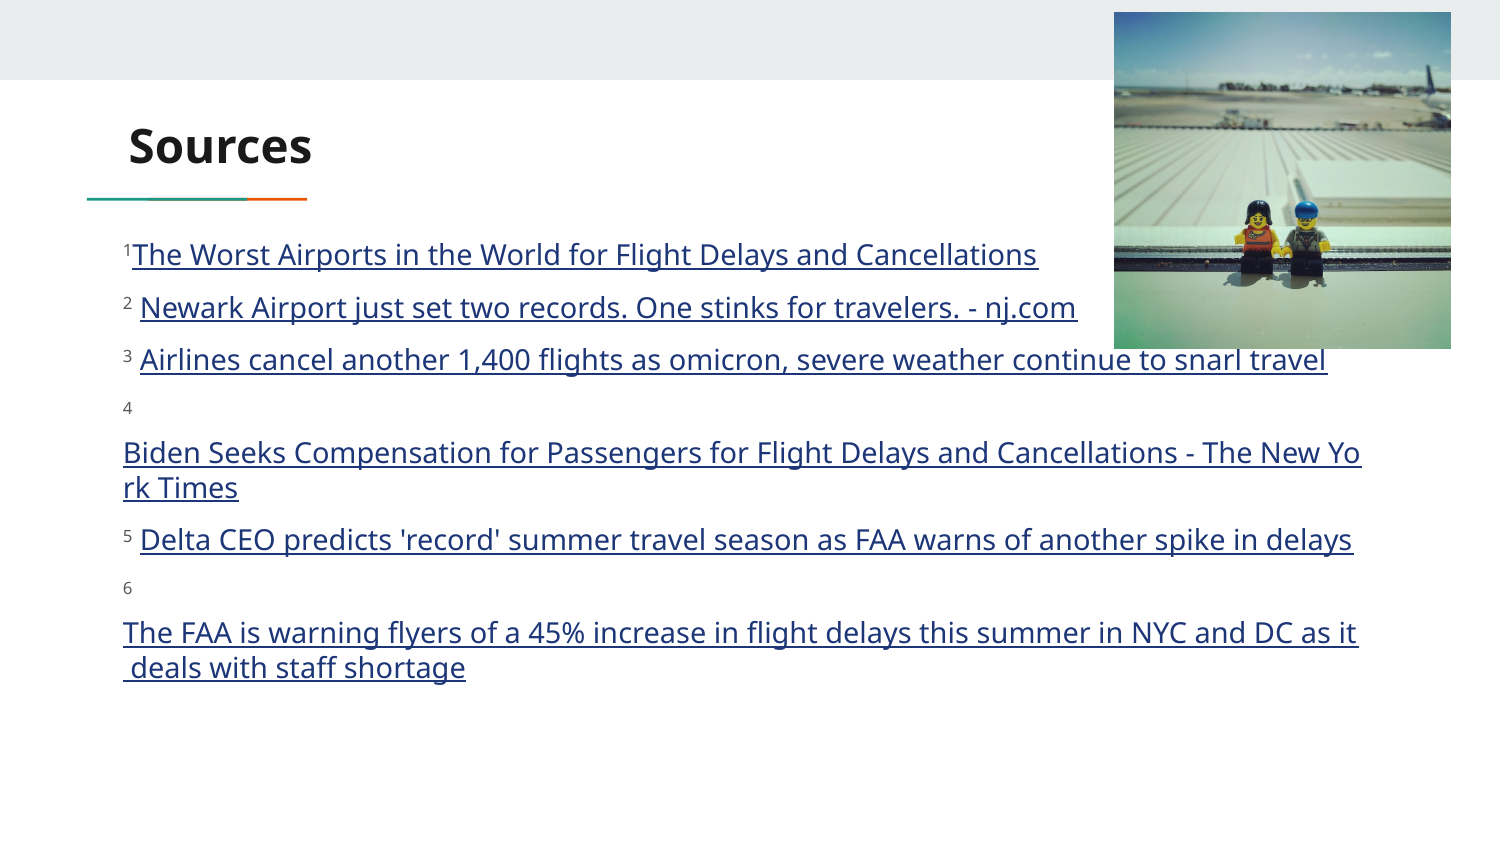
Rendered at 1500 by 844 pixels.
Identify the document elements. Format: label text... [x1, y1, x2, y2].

list 1The Worst Airports in the World for Flight Delays and Cancellations 2 Newark Airport just set two records. One stinks for travelers. - nj.com 3 Airlines cancel another 1,400 flights as omicron, severe weather continue to snarl travel 4 Biden Seeks Compensation for Passengers for Flight Delays and Cancellations - The New York Times 5 Delta CEO predicts 'record' summer travel season as FAA warns of another spike in delays 6 The FAA is warning flyers of a 45% increase in flight delays this summer in NYC and DC as it deals with staff shortage [107, 215, 1381, 723]
title Sources [113, 100, 1109, 189]
picture [1114, 12, 1451, 350]
